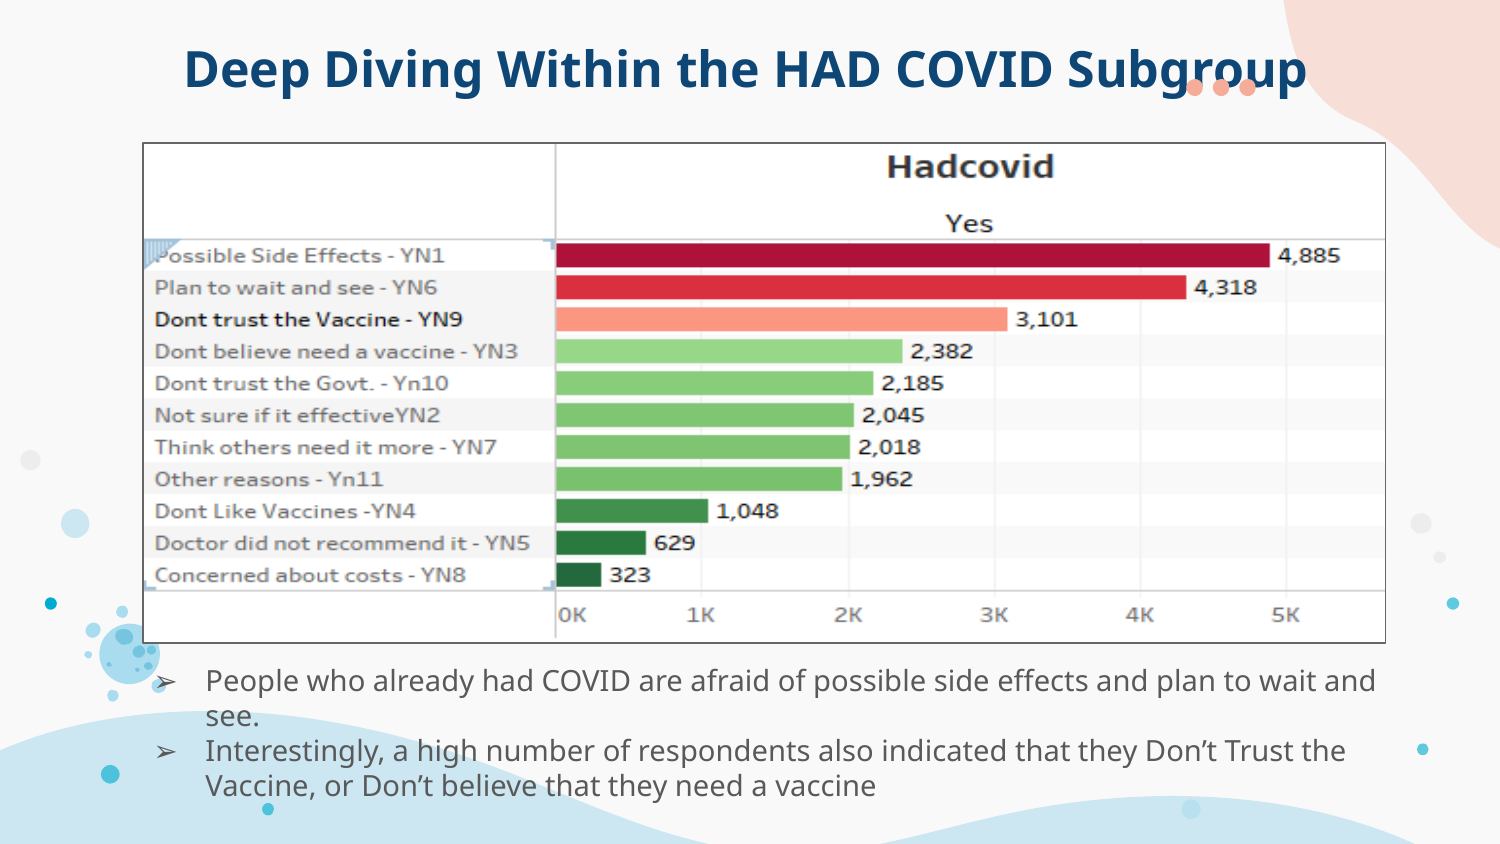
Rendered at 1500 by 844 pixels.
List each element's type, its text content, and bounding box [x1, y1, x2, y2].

subtitle People who already had COVID are afraid of possible side effects and plan to wait and see. Interestingly, a high number of respondents also indicated that they Don’t Trust the Vaccine, or Don’t believe that they need a vaccine [115, 647, 1410, 763]
title Deep Diving Within the HAD COVID Subgroup [168, 22, 1432, 101]
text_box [1183, 76, 1259, 99]
picture [143, 143, 1386, 643]
